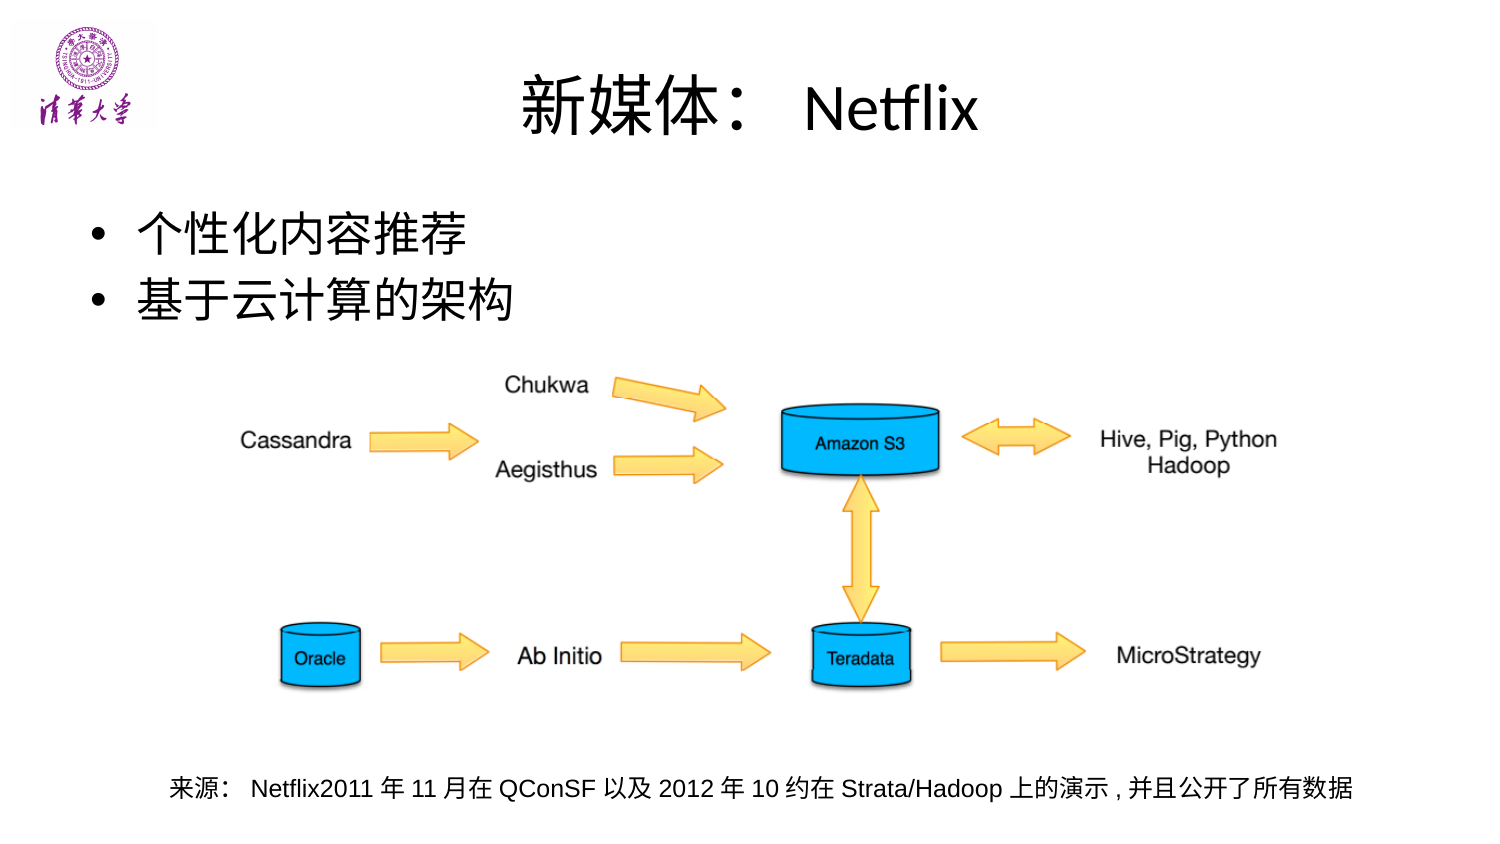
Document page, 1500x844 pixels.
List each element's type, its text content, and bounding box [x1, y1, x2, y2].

text_box 来源：Netflix2011年11月在QConSF以及2012年10约在Strata/Hadoop上的演示,并且公开了所有数据 [154, 765, 1368, 811]
title 新媒体：Netflix [75, 33, 1425, 175]
picture [219, 348, 1297, 711]
list 个性化内容推荐 基于云计算的架构 [75, 196, 1173, 337]
